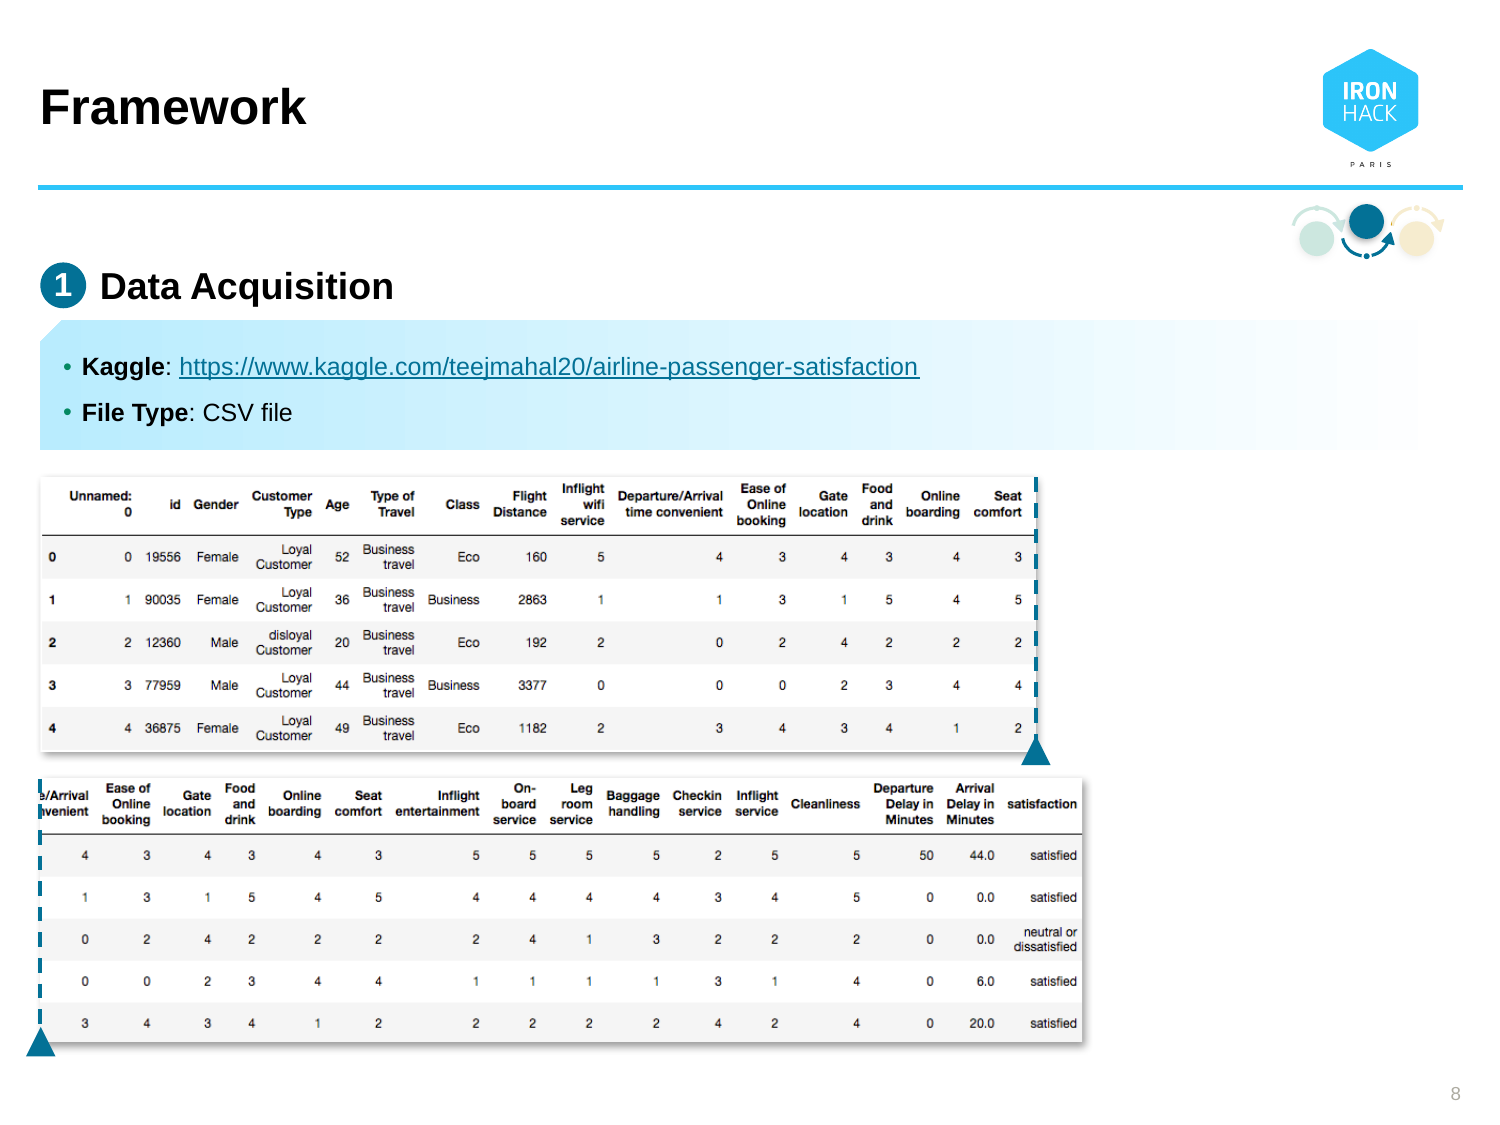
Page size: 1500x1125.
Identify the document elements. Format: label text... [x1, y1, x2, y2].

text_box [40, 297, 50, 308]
text_box [1017, 741, 1055, 768]
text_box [1291, 200, 1447, 265]
text_box Kaggle: https://www.kaggle.com/teejmahal20/airline-passenger-satisfaction File Type: CSV file [38, 318, 1461, 453]
picture [1293, 31, 1448, 186]
picture [40, 477, 1035, 752]
text_box 1 [38, 260, 89, 311]
text_box Data Acquisition [76, 267, 1163, 308]
picture [41, 778, 1083, 1042]
text_box [22, 1037, 59, 1059]
title Framework [40, 80, 1288, 137]
